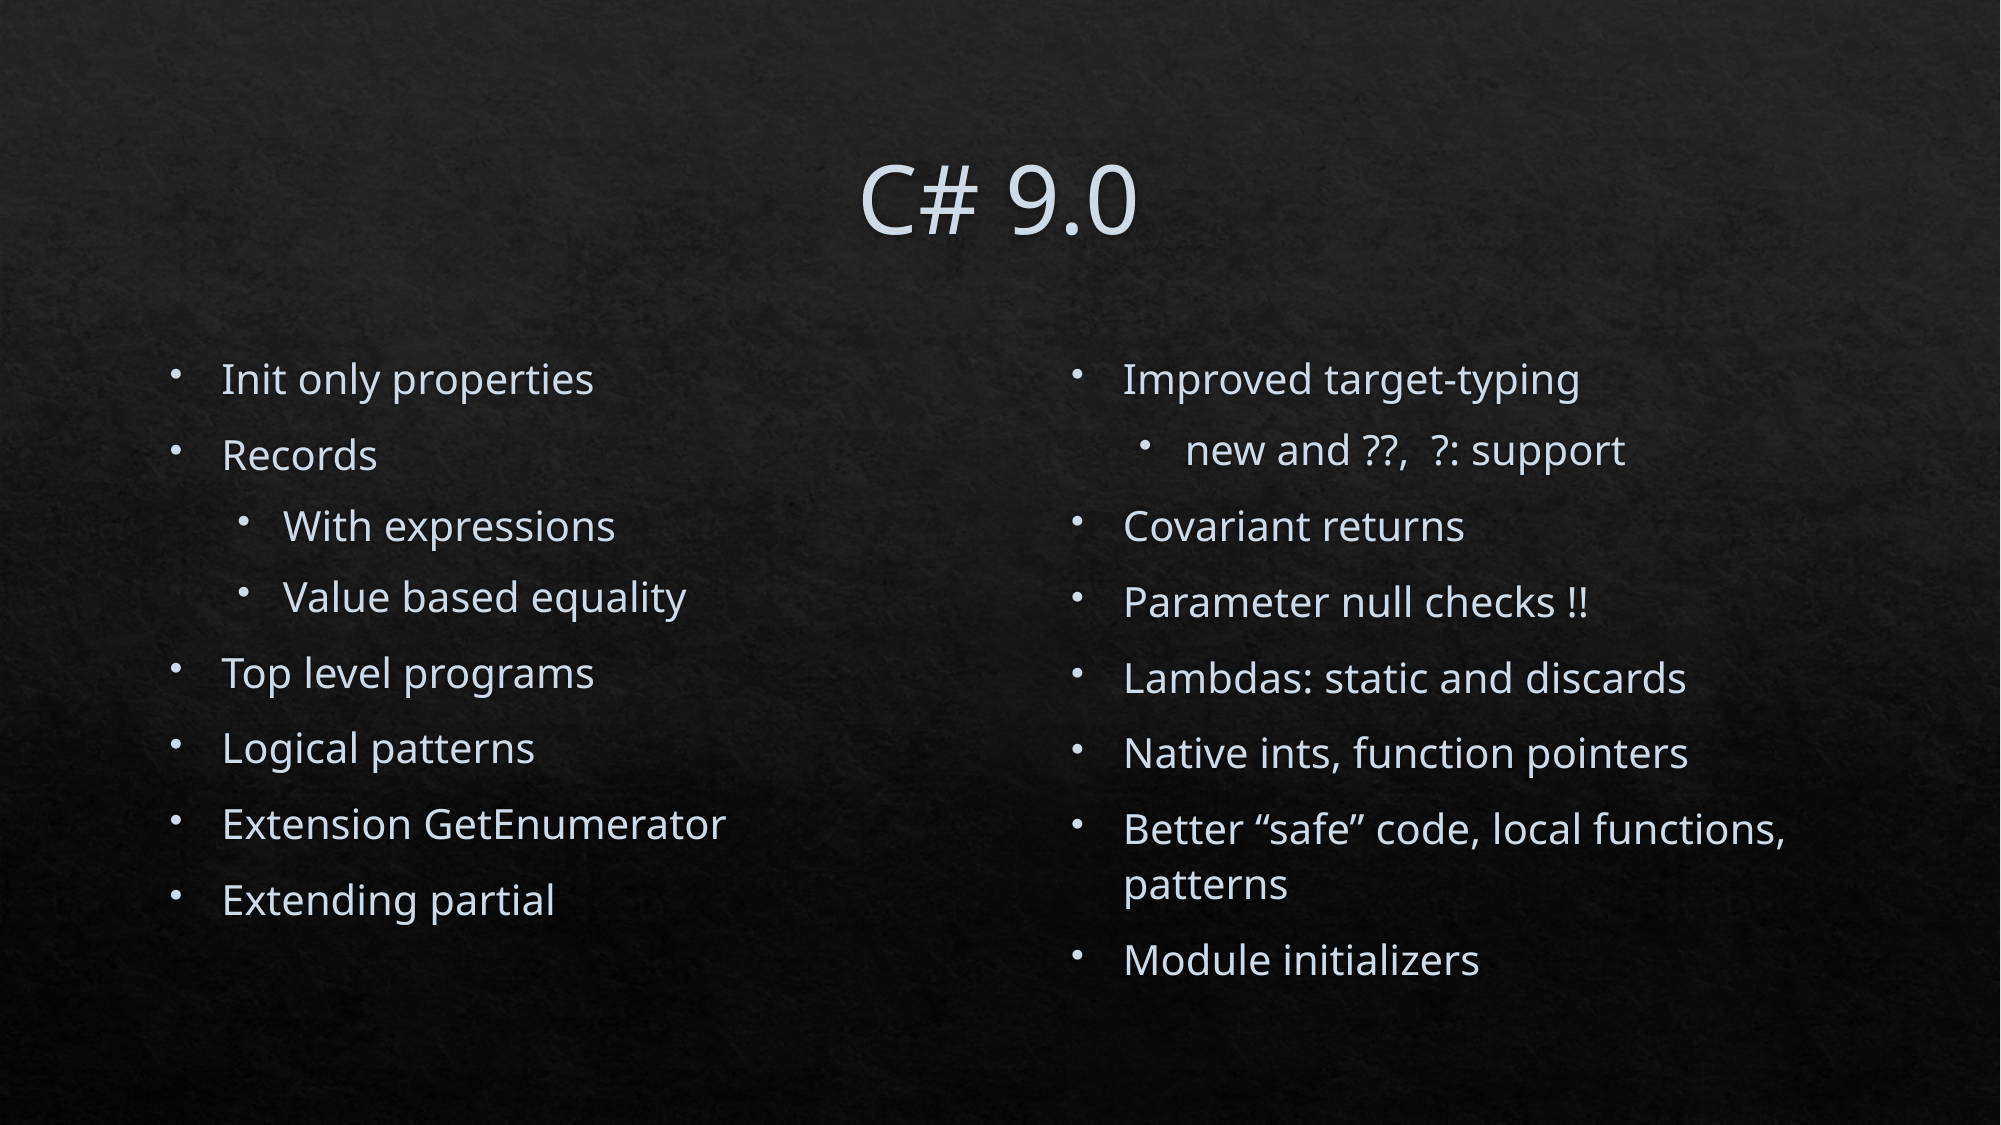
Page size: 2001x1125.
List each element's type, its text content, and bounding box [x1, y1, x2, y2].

list Init only properties Records With expressions Value based equality Top level programs Logical patterns Extension GetEnumerator Extending partial [149, 340, 947, 935]
title C# 9.0 [149, 99, 1849, 307]
list Improved target-typing new and ??, ?: support Covariant returns Parameter null checks !! Lambdas: static and discards Native ints, function pointers Better “safe” code, local functions, patterns Module initializers [1051, 340, 1938, 935]
